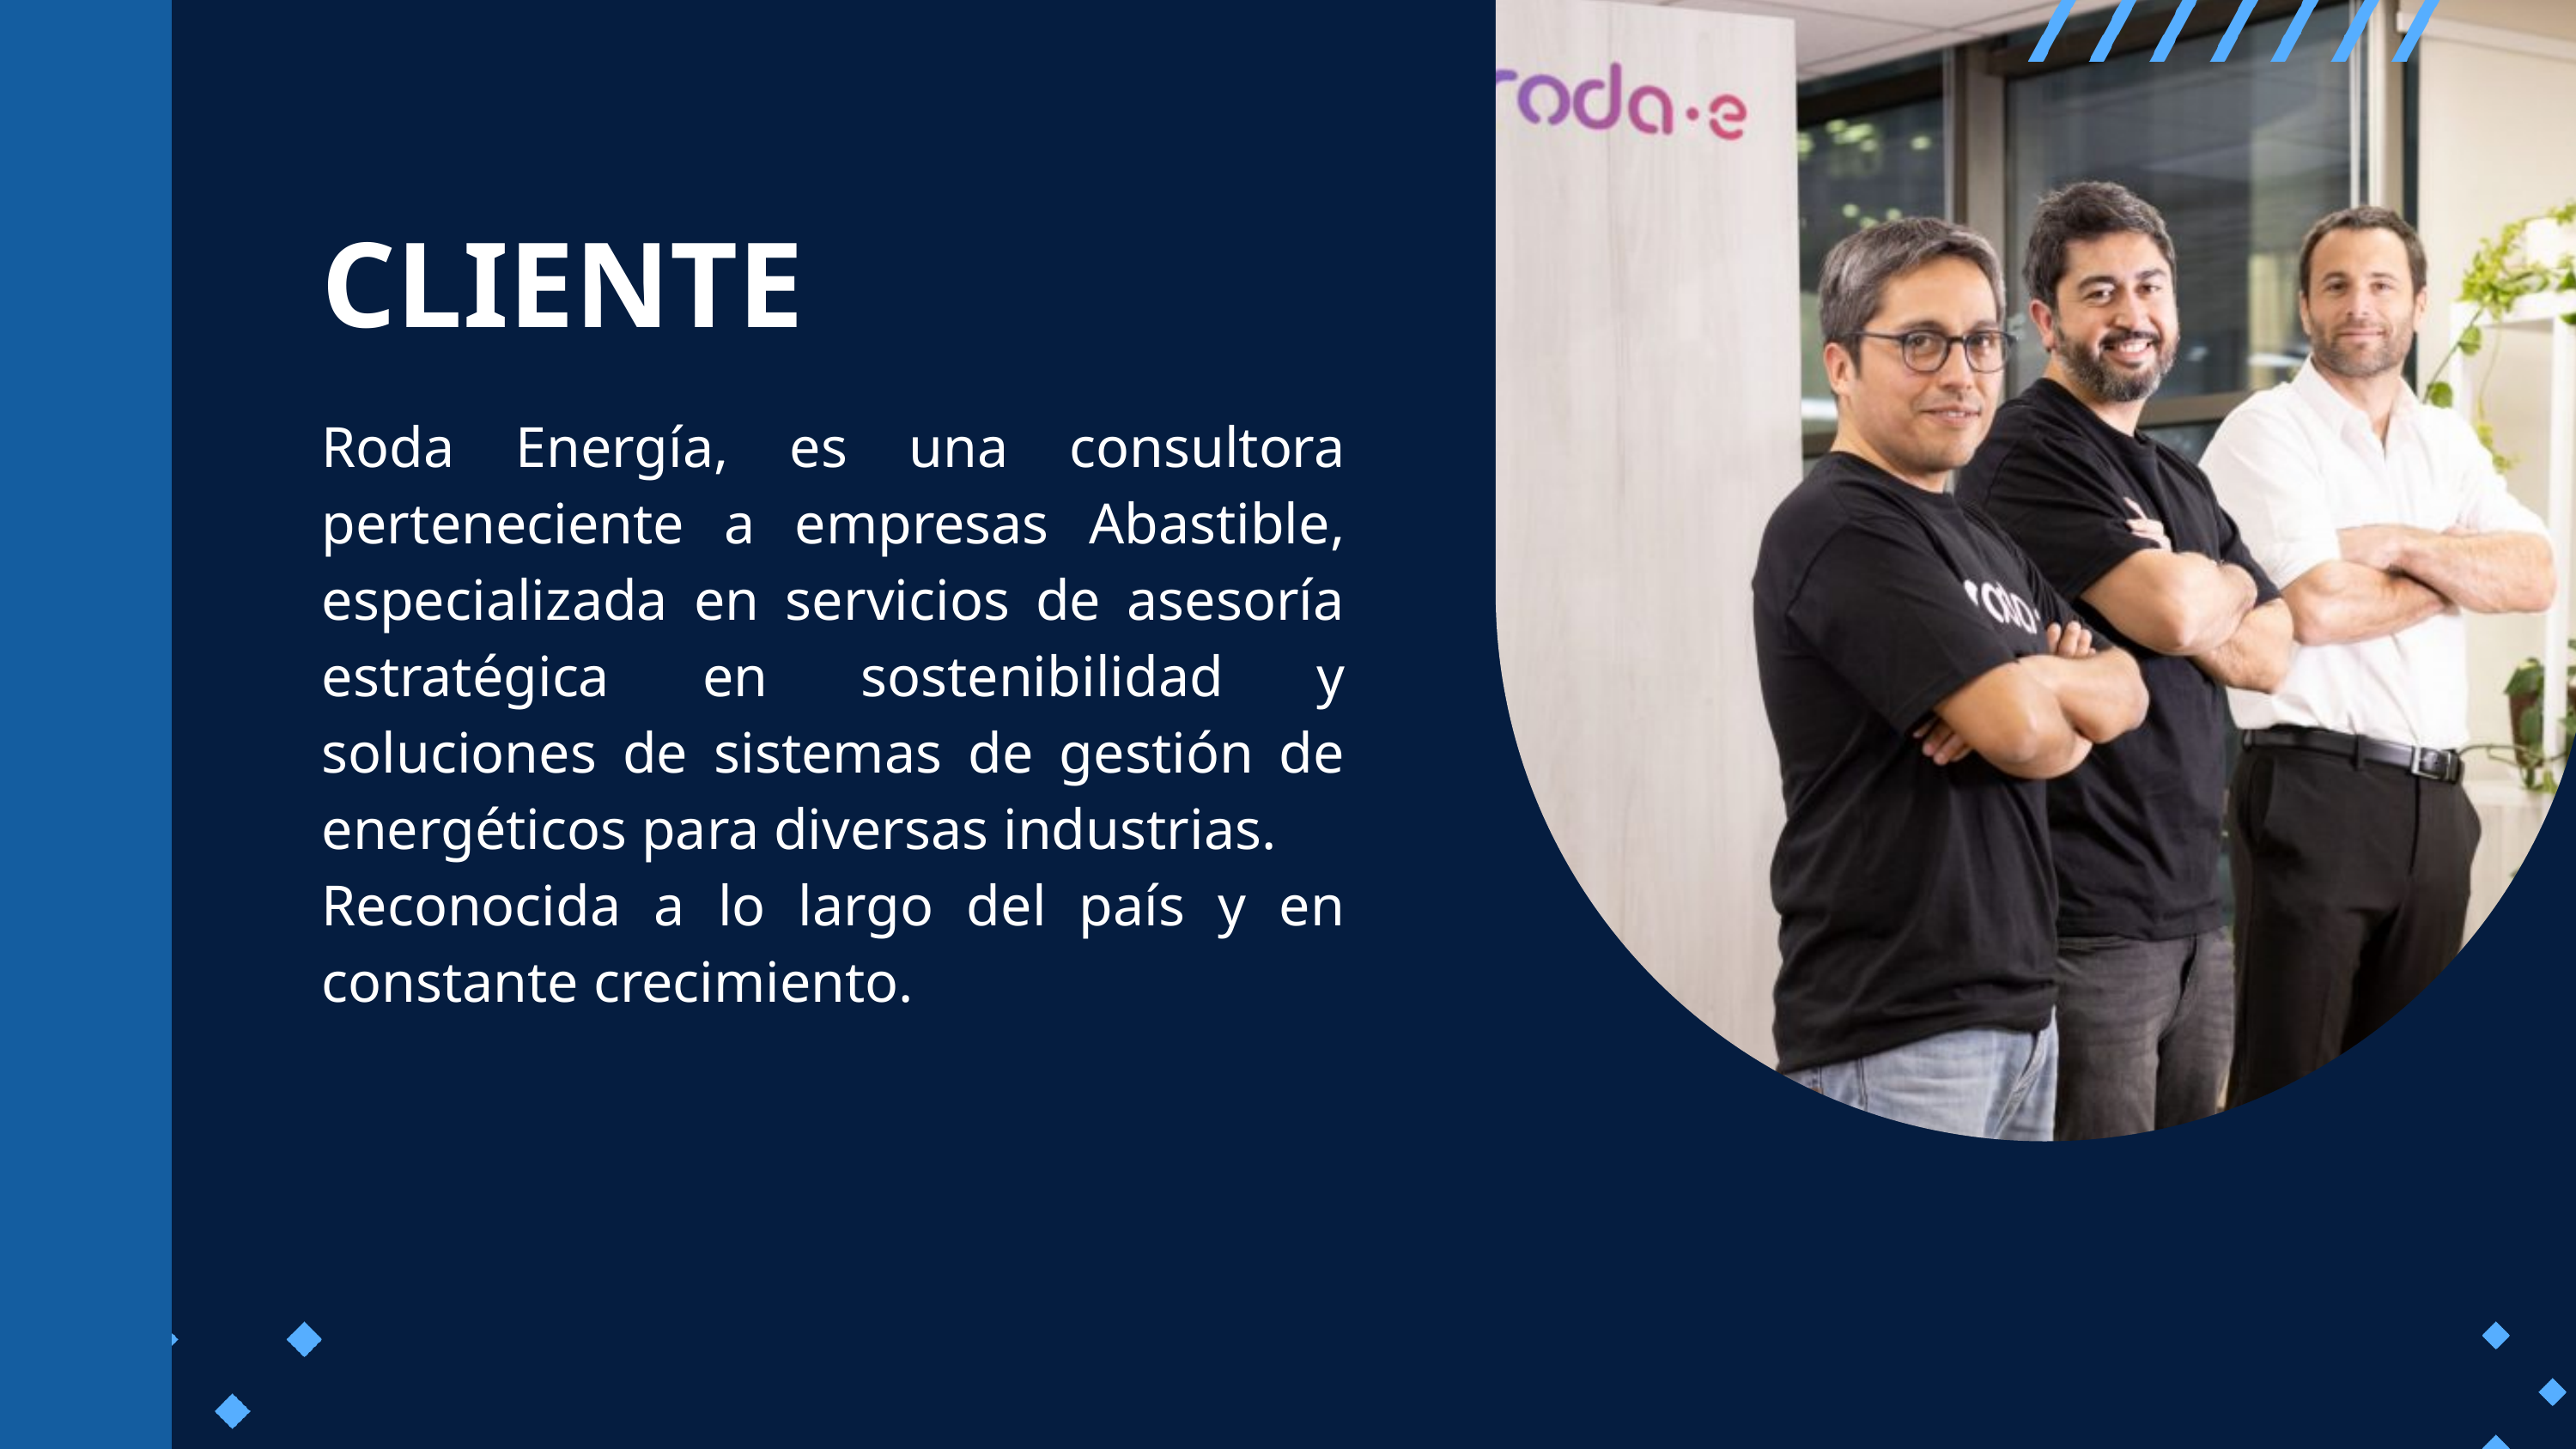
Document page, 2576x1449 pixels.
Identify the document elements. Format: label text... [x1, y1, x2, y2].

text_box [0, 0, 172, 1449]
text_box Roda Energía, es una consultora perteneciente a empresas Abastible, especializada en servicios de asesoría estratégica en sostenibilidad y soluciones de sistemas de gestión de energéticos para diversas industrias. Reconocida a lo largo del país y en constante crecimiento. [321, 401, 1346, 1090]
text_box [177, 1321, 322, 1449]
text_box CLIENTE [321, 209, 1200, 351]
text_box [2482, 1321, 2576, 1449]
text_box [1495, 0, 2576, 1142]
